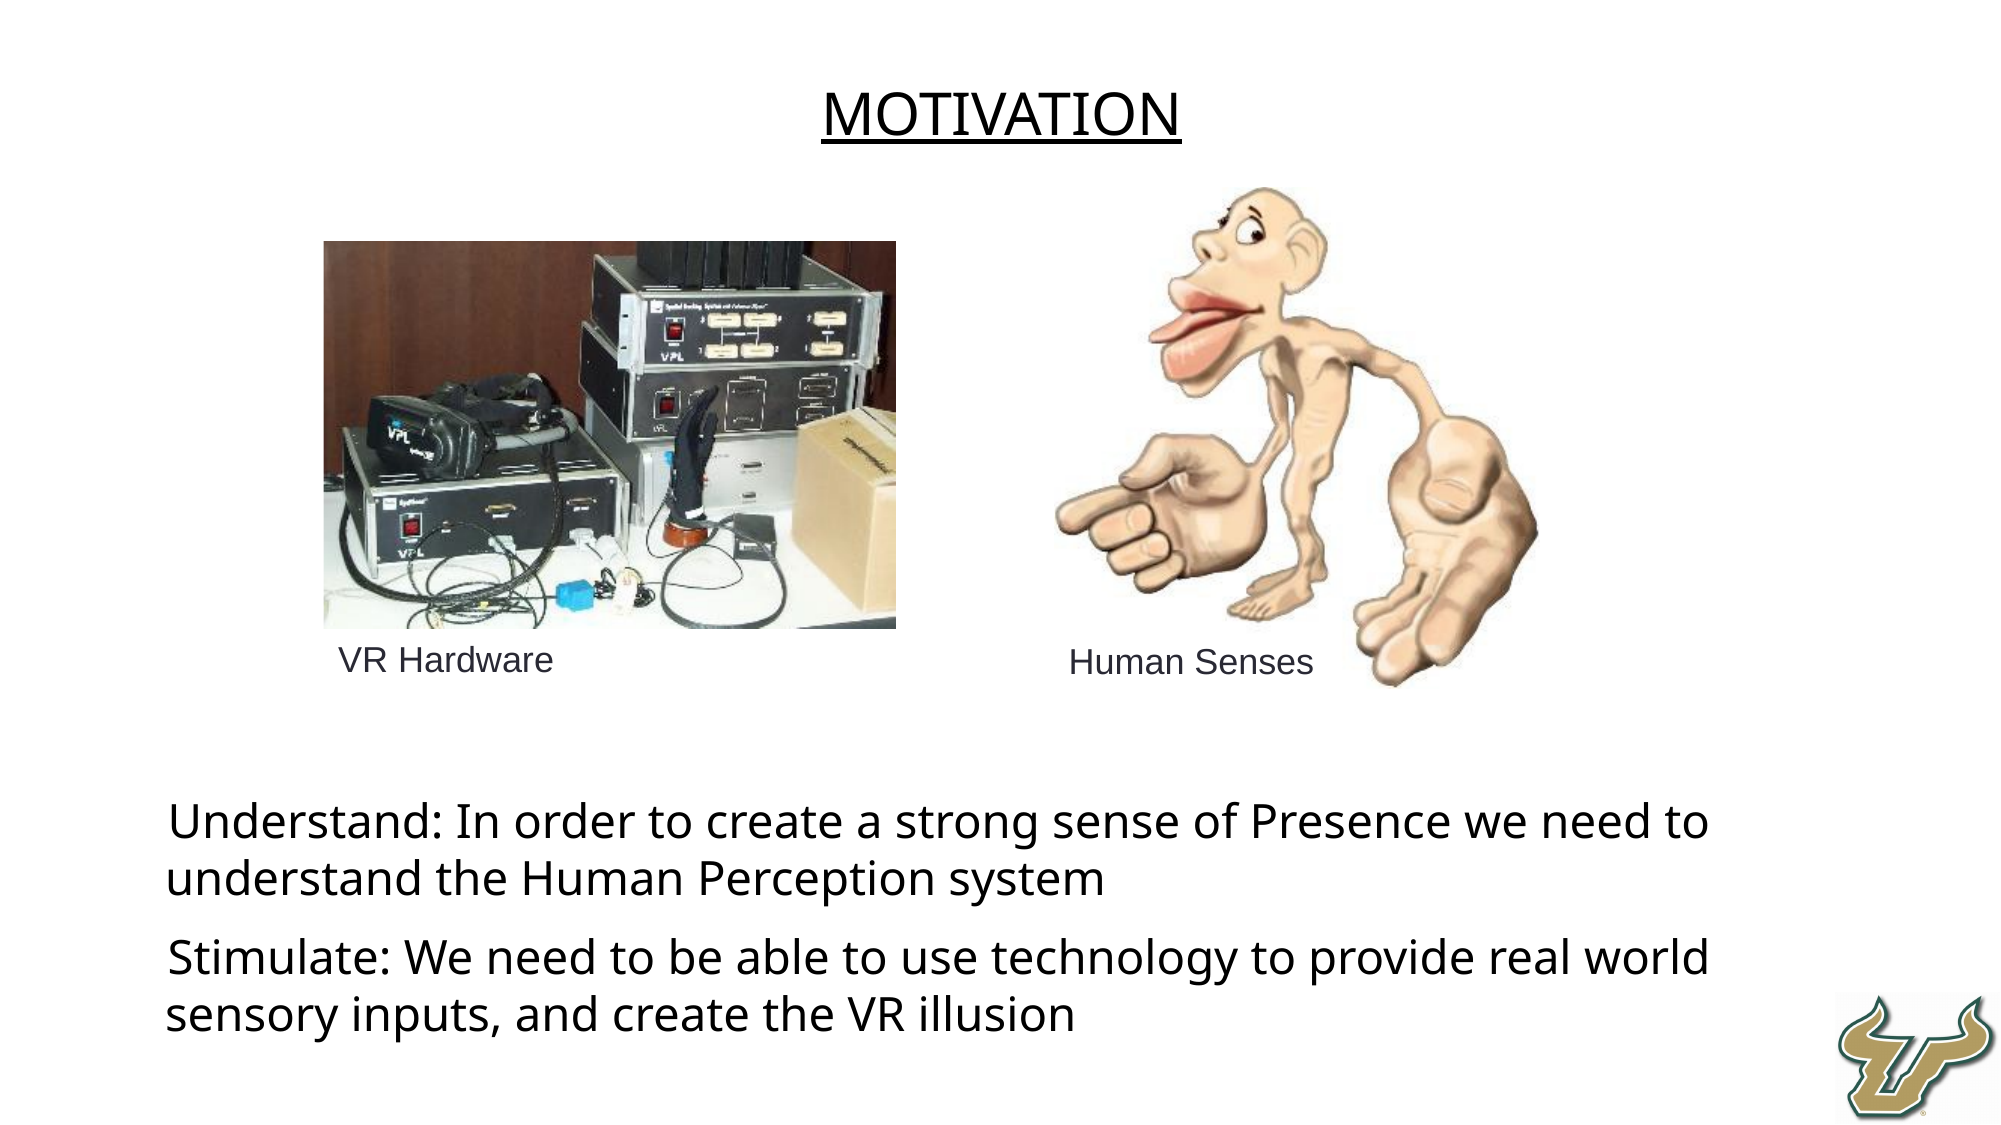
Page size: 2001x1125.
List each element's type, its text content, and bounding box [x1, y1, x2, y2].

text_box [1054, 187, 1540, 689]
text_box Human Senses [1066, 636, 1317, 682]
text_box VR Hardware [336, 635, 557, 681]
list Motivation Understand: In order to create a strong sense of Presence we need to understand the Human Perception system Stimulate: We need to be able to use technology to provide real world sensory inputs, and create the VR illusion [150, 75, 1850, 1050]
picture [1835, 992, 2000, 1124]
text_box [323, 241, 896, 629]
